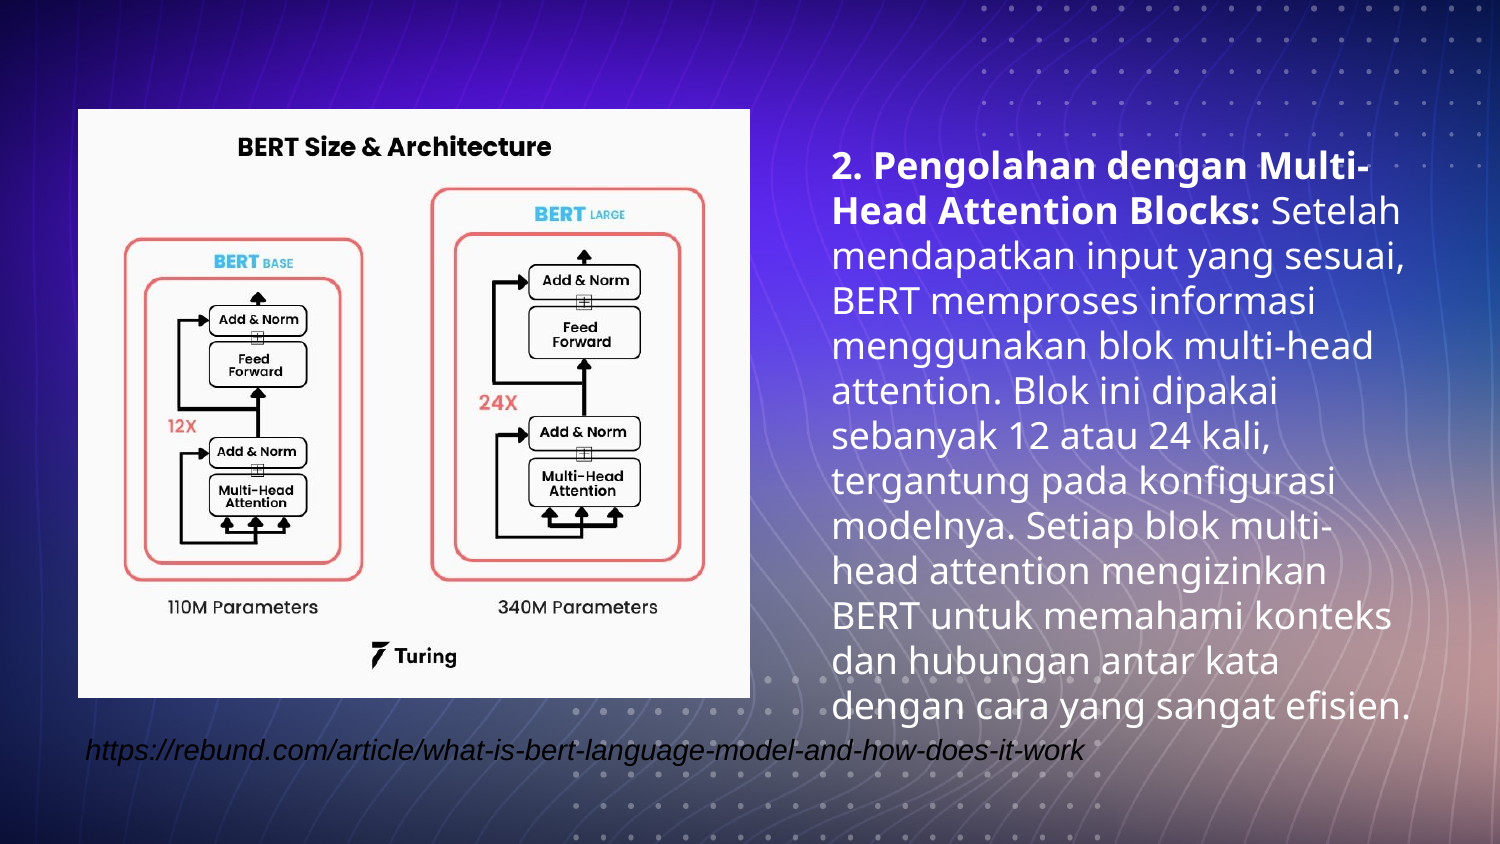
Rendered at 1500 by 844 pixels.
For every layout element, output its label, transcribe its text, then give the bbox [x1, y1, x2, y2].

picture [0, 0, 1500, 844]
text_box 2. Pengolahan dengan Multi-Head Attention Blocks: Setelah mendapatkan input yang sesuai, BERT memproses informasi menggunakan blok multi-head attention. Blok ini dipakai sebanyak 12 atau 24 kali, tergantung pada konfigurasi modelnya. Setiap blok multi-head attention mengizinkan BERT untuk memahami konteks dan hubungan antar kata dengan cara yang sangat efisien. [816, 99, 1430, 780]
text_box https://rebund.com/article/what-is-bert-language-model-and-how-does-it-work [70, 724, 1129, 774]
